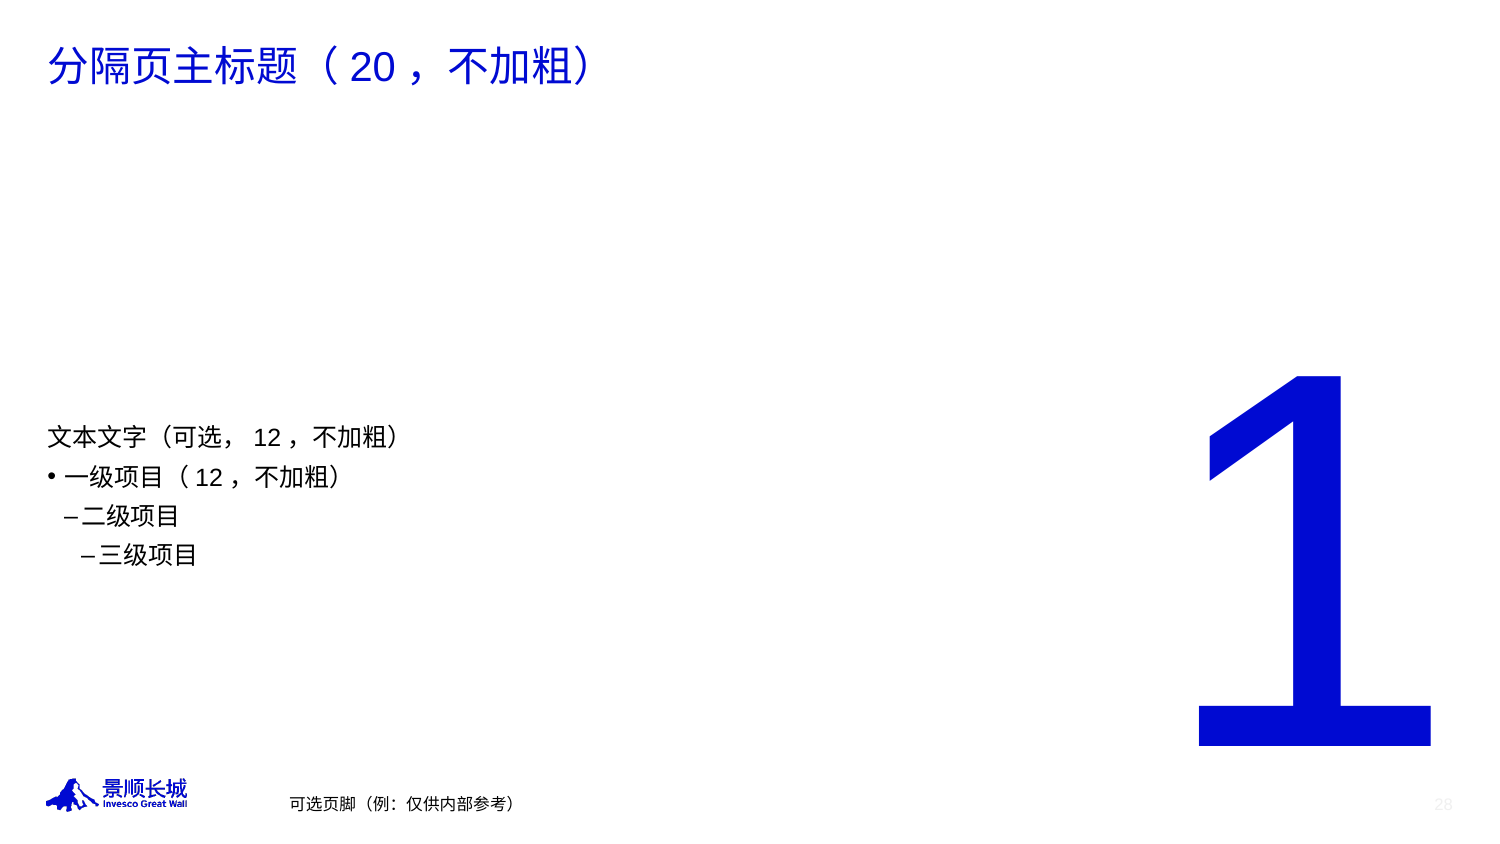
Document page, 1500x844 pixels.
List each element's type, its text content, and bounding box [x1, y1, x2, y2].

text_box 1 [777, 0, 1458, 844]
picture [46, 778, 187, 812]
list 文本文字（可选，12，不加粗） 一级项目（12，不加粗） 二级项目 三级项目 [47, 421, 595, 750]
footer 可选页脚（例：仅供内部参考） [289, 792, 777, 815]
title 分隔页主标题（20，不加粗） [47, 39, 751, 134]
